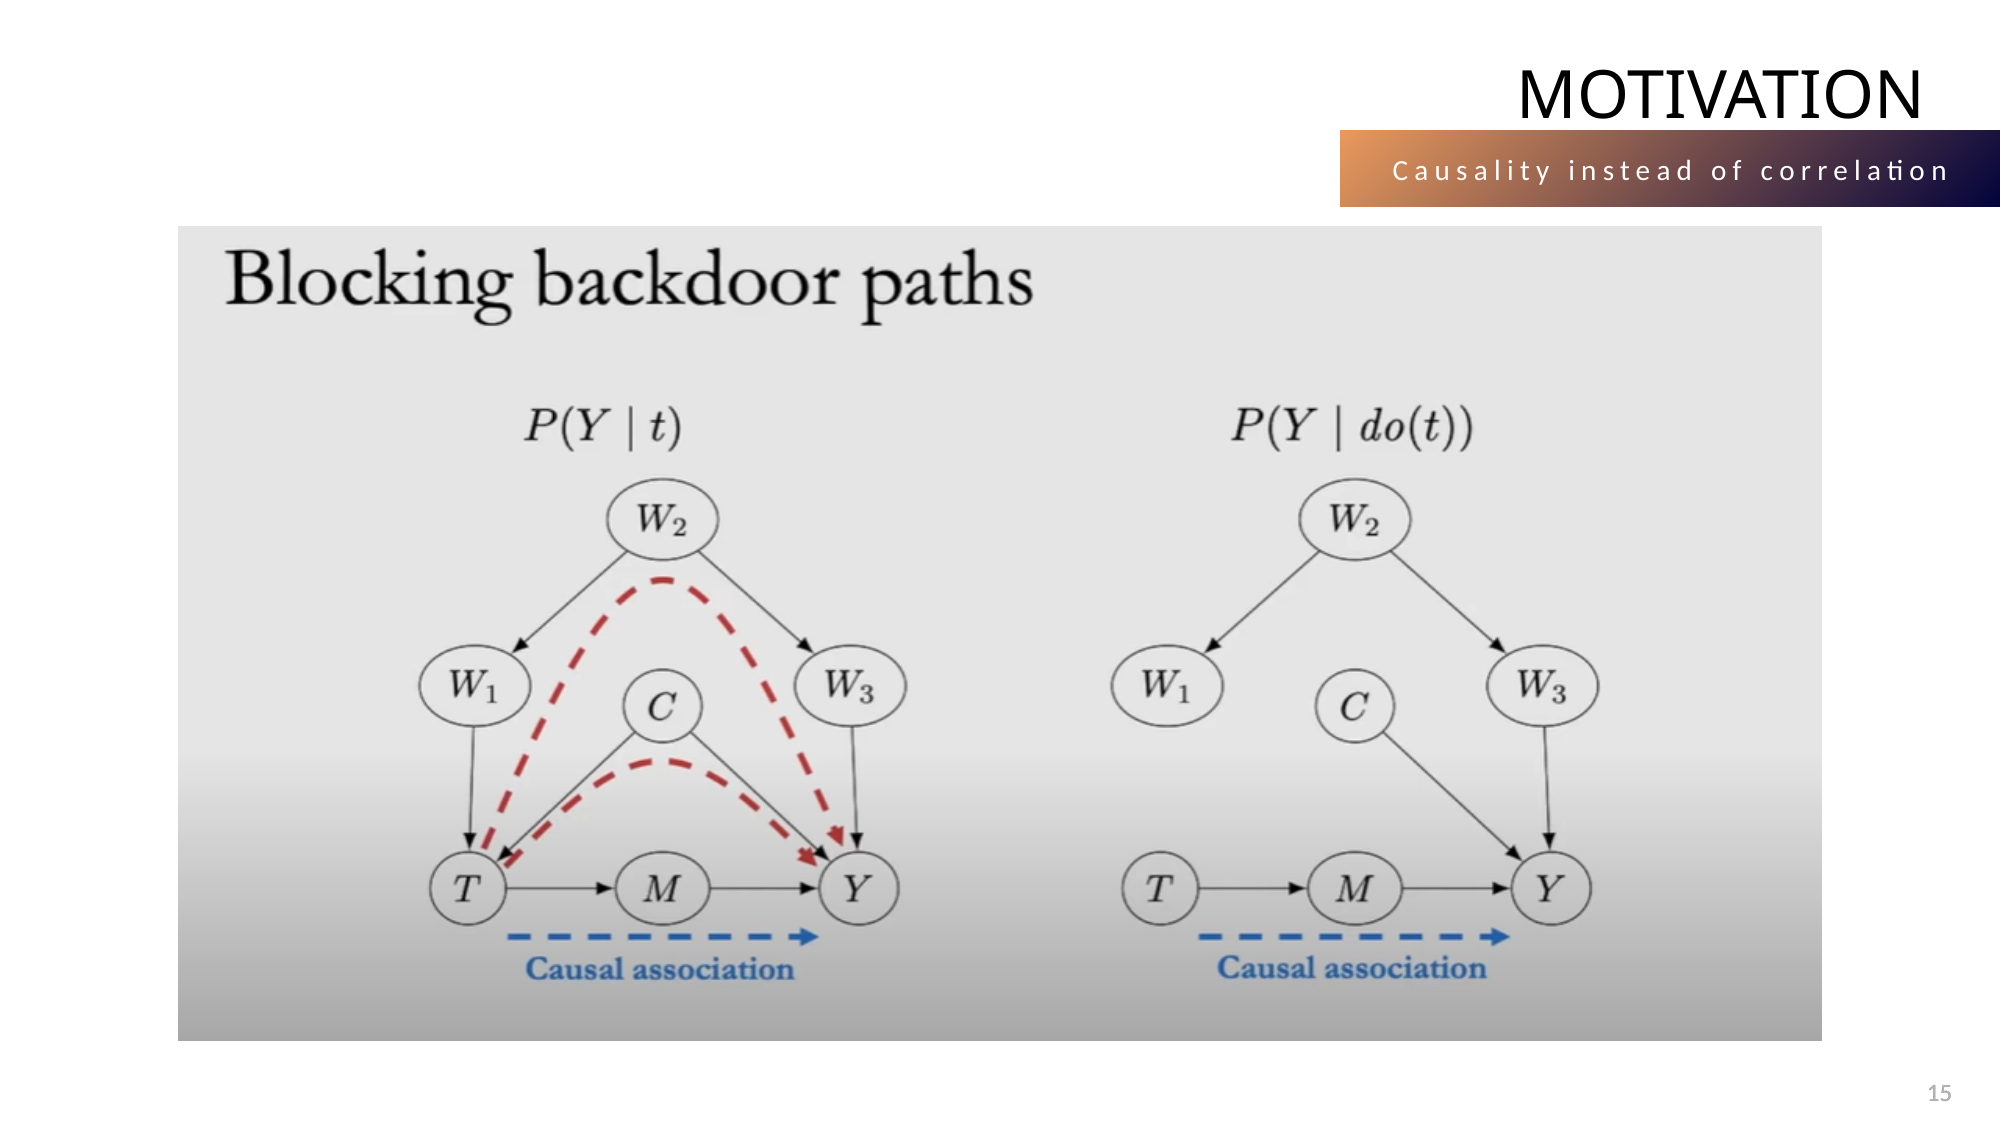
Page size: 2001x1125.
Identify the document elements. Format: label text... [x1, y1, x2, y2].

list Causality instead of correlation [1340, 130, 2000, 207]
title MOTIVATION [1501, 4, 1986, 149]
slide_number 15 [1894, 1061, 1968, 1121]
picture [178, 226, 1822, 1041]
